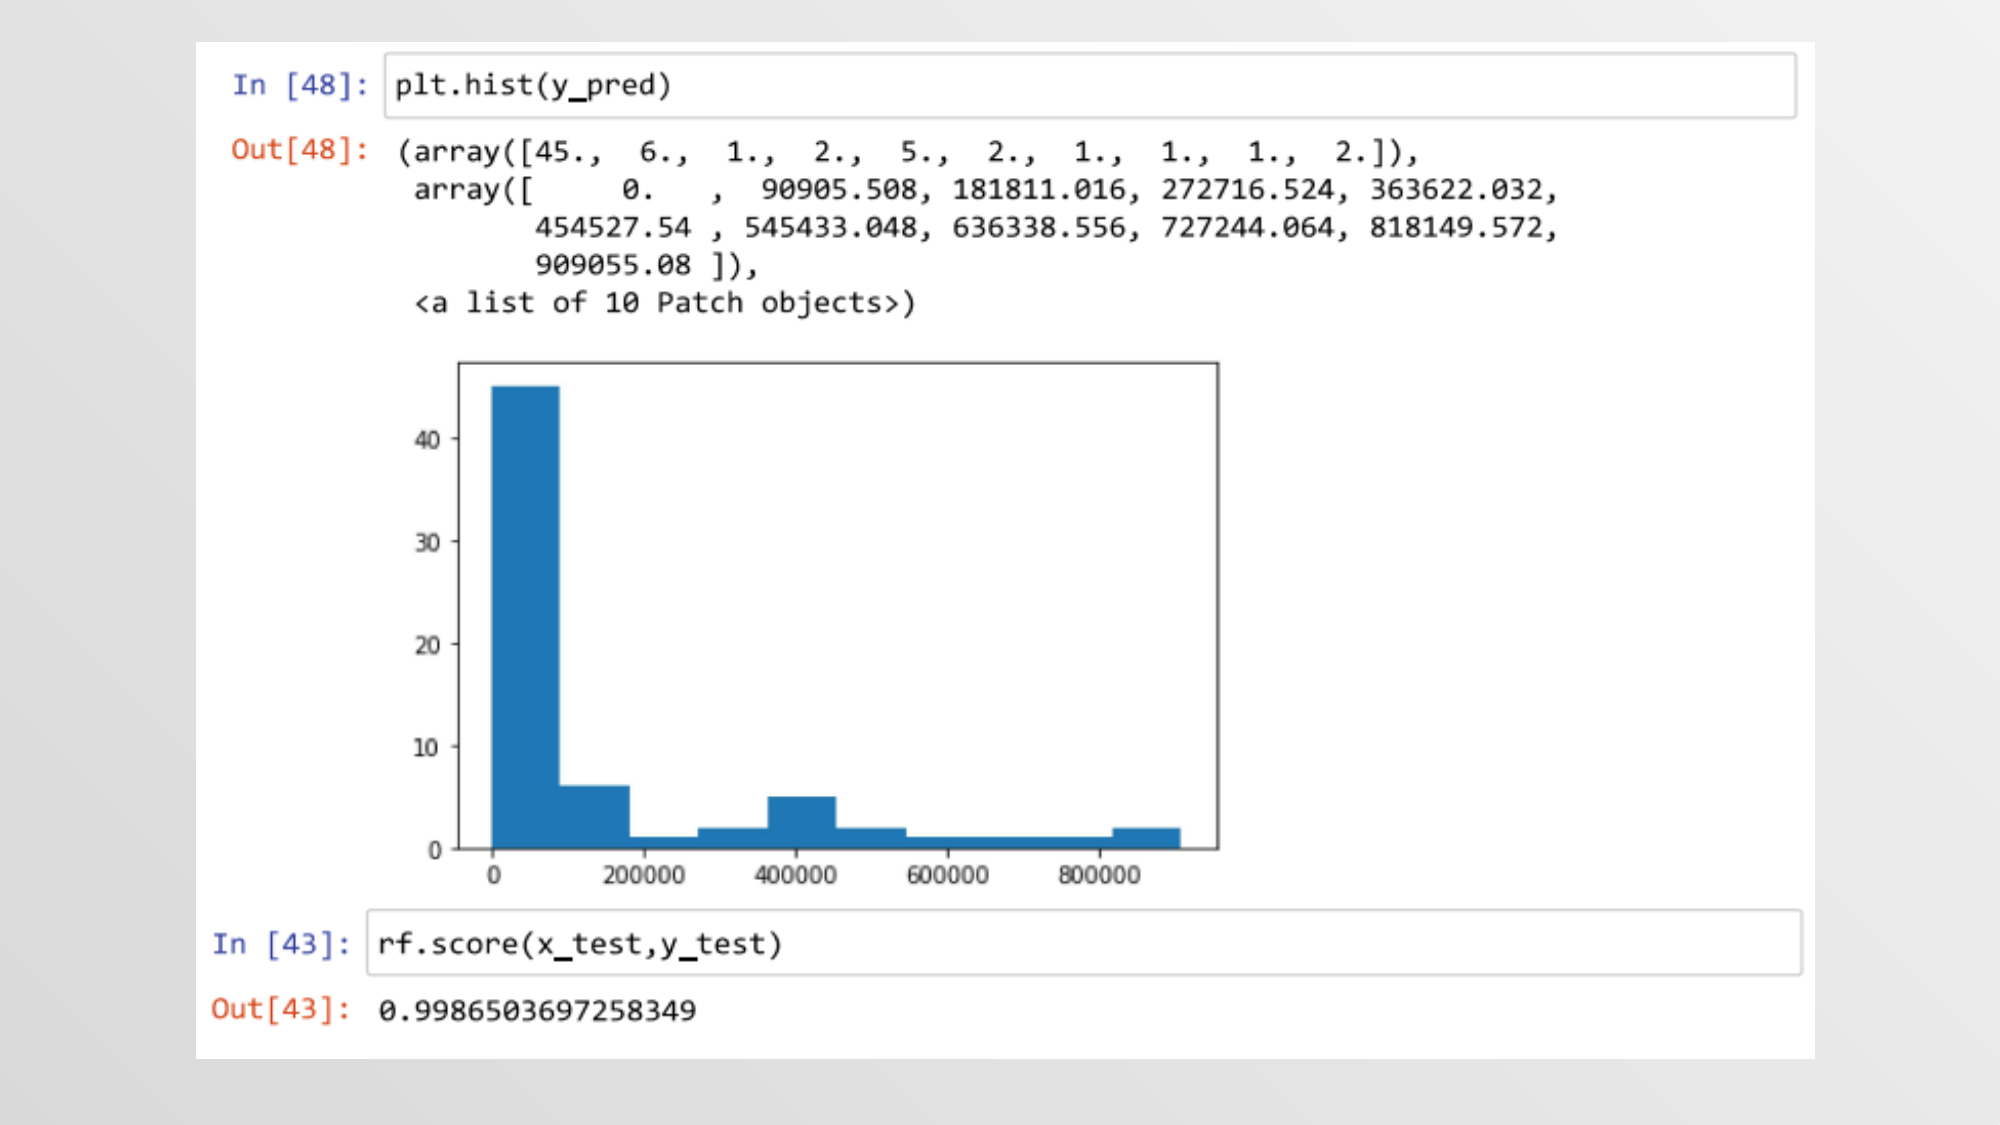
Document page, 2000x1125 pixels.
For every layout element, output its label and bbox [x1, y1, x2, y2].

text_box [196, 42, 1815, 1059]
